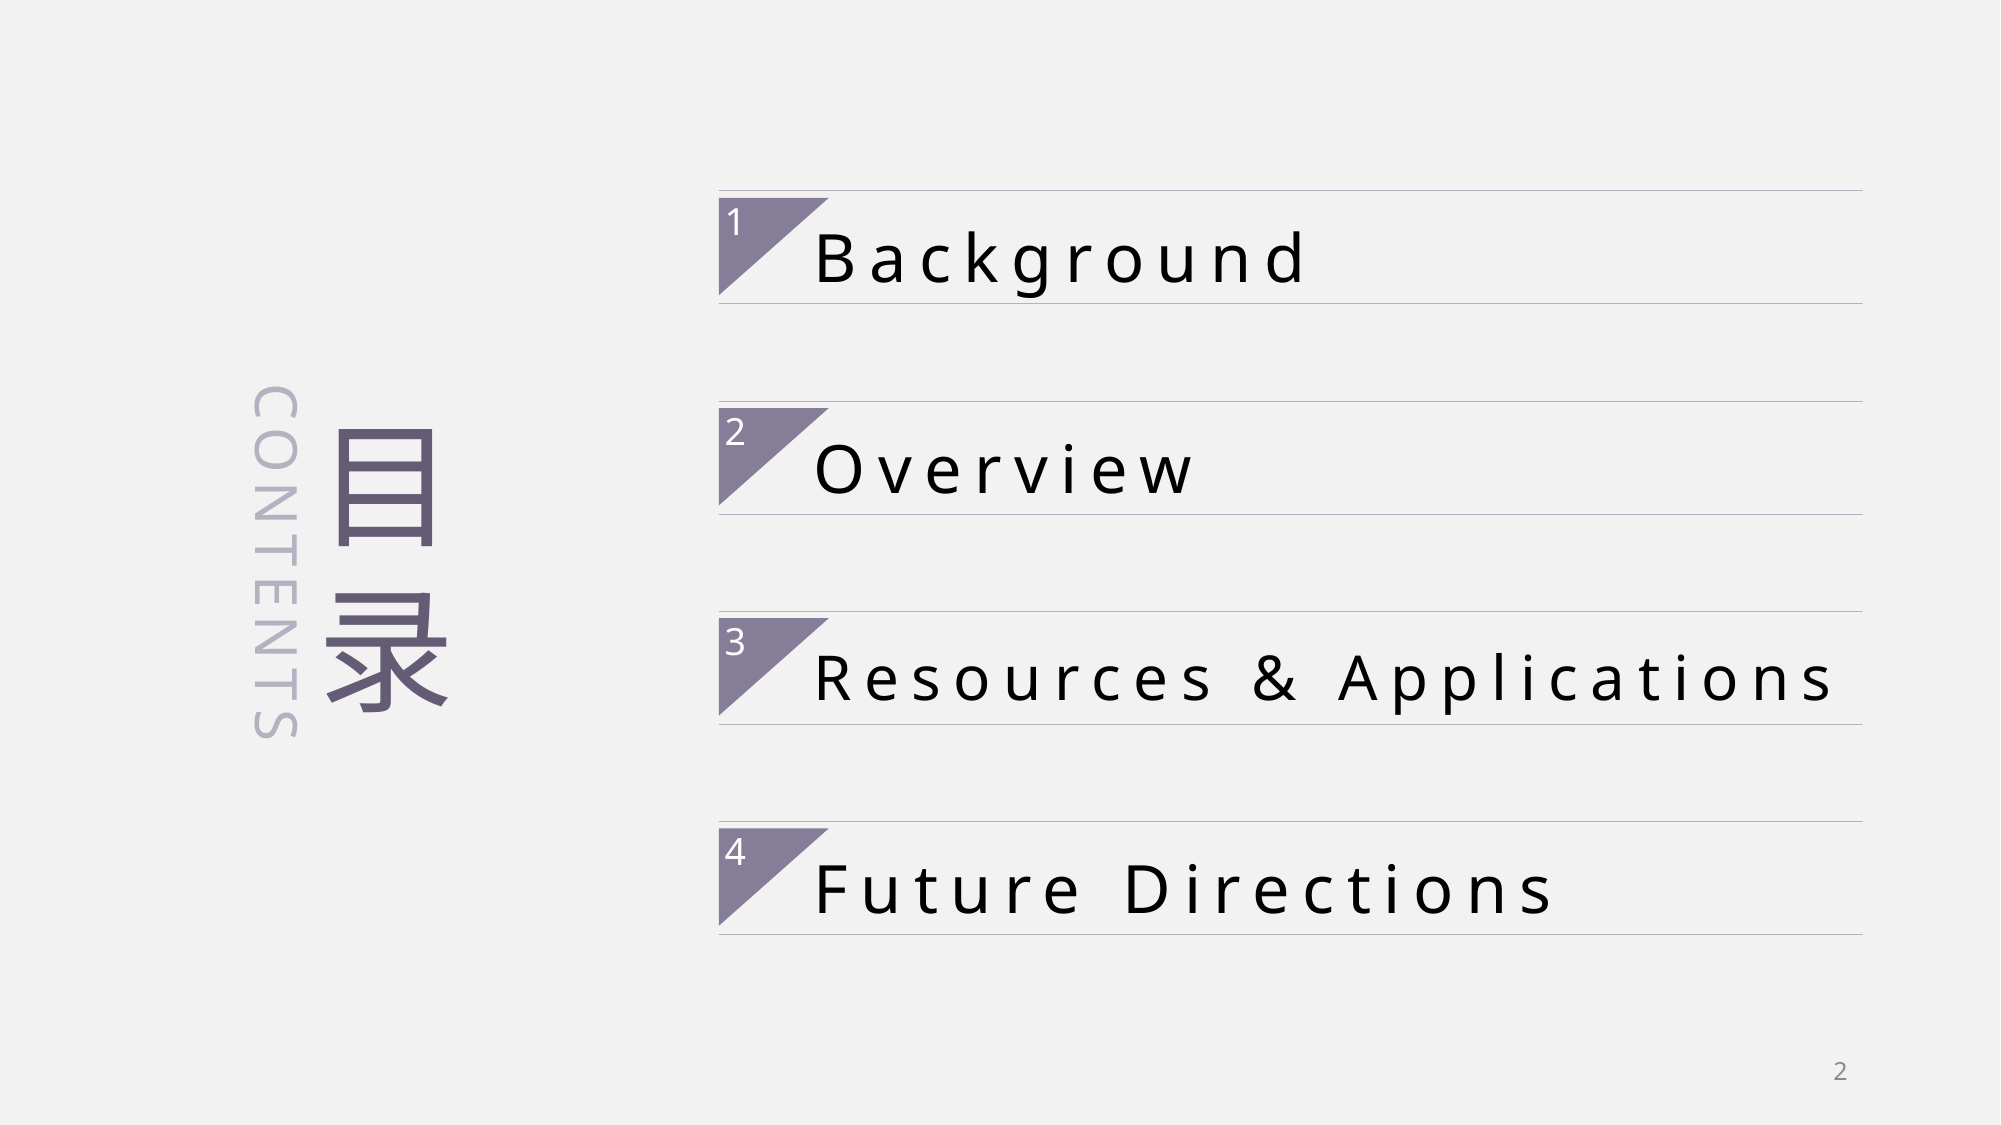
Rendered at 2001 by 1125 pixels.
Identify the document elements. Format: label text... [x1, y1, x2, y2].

text_box CONTENTS [236, 259, 321, 866]
slide_number 2 [1412, 1042, 1863, 1103]
text_box 目 录 [321, 337, 504, 790]
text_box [718, 190, 1863, 935]
